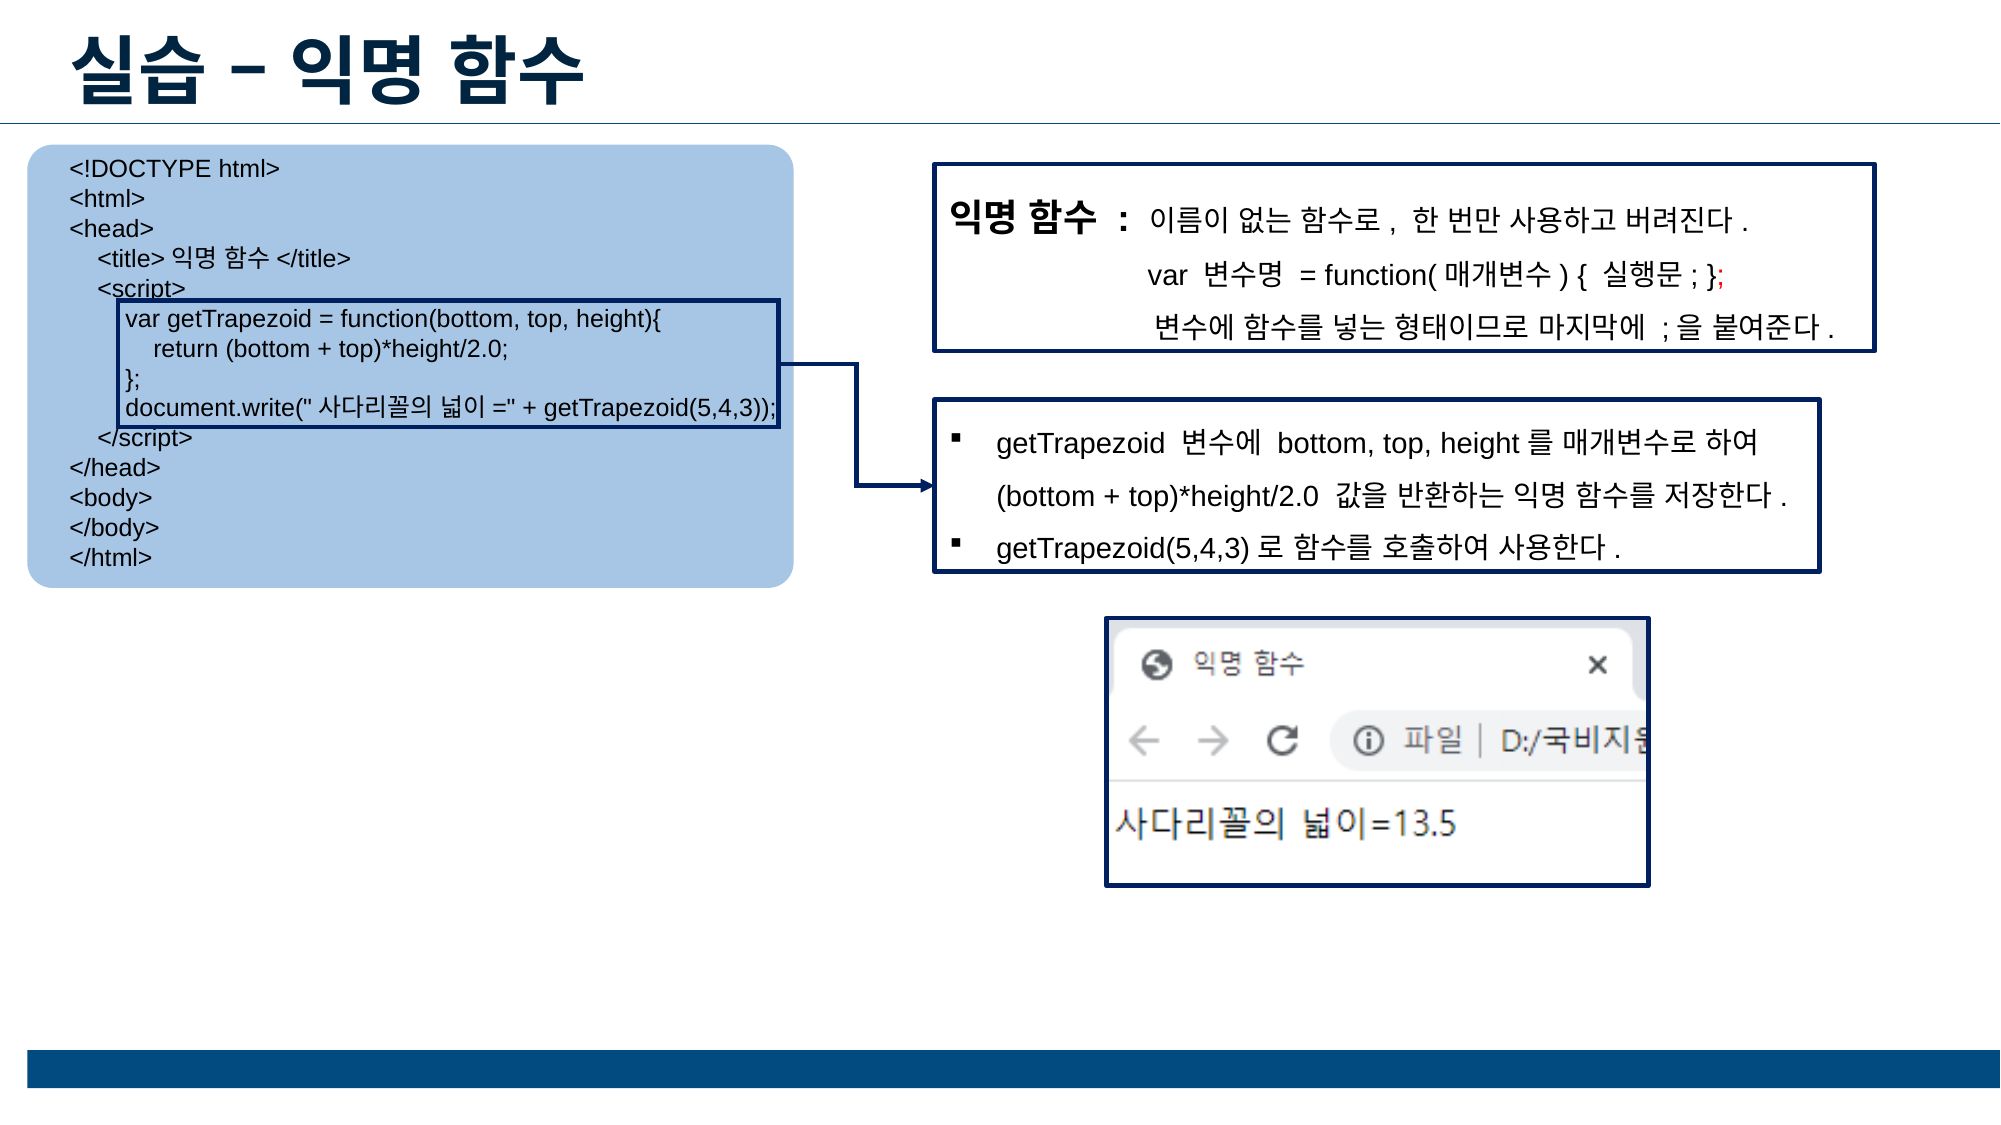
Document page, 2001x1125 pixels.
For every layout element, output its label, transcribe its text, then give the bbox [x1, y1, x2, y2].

text_box 실습 – 익명 함수 [54, 16, 1293, 122]
text_box [26, 143, 789, 589]
text_box getTrapezoid 변수에 bottom, top, height를 매개변수로 하여 (bottom + top)*height/2.0 값을 반환하는 익명 함수를 저장한다. getTrapezoid(5,4,3)로 함수를 호출하여 사용한다. [934, 399, 1820, 572]
text_box <!DOCTYPE html> <html> <head> <title>익명 함수</title> <script> var getTrapezoid = function(bottom, top, height){ return (bottom + top)*height/2.0; }; document.write("사다리꼴의 넓이=" + getTrapezoid(5,4,3)); </script> </head> <body> </body> </html> [54, 145, 794, 579]
text_box [26, 1049, 2000, 1089]
picture [1108, 620, 1646, 884]
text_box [778, 363, 935, 487]
text_box [117, 299, 780, 428]
text_box 익명 함수 : 이름이 없는 함수로, 한 번만 사용하고 버려진다. var 변수명 = function(매개변수) { 실행문; }; 변수에 함수를 넣는 형태이므로 마지막에 ;을 붙여준다. [934, 164, 1875, 352]
